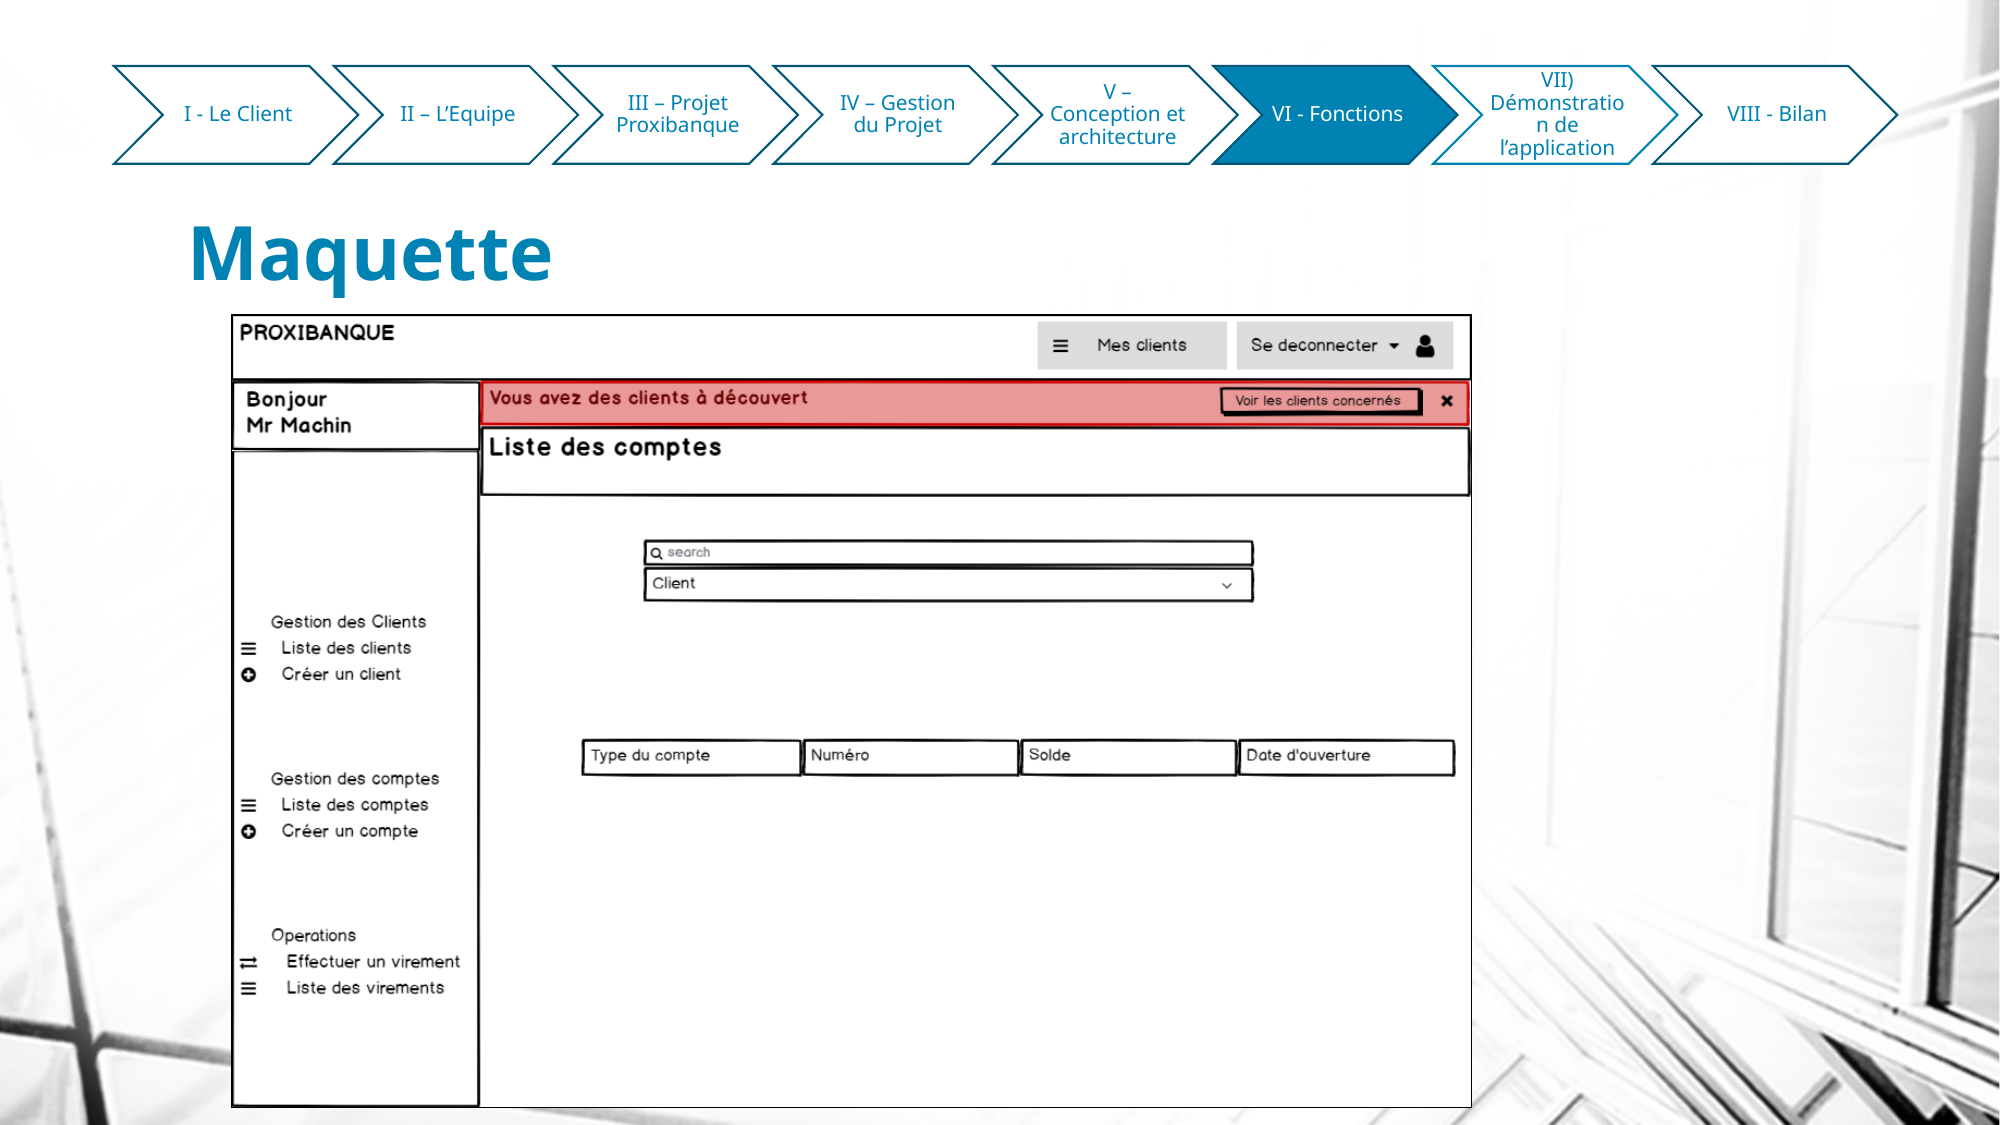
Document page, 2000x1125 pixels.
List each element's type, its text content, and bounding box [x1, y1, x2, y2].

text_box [113, 2, 1898, 227]
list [230, 314, 1472, 1108]
title Maquette [172, 227, 1530, 303]
picture [0, 0, 2000, 1125]
